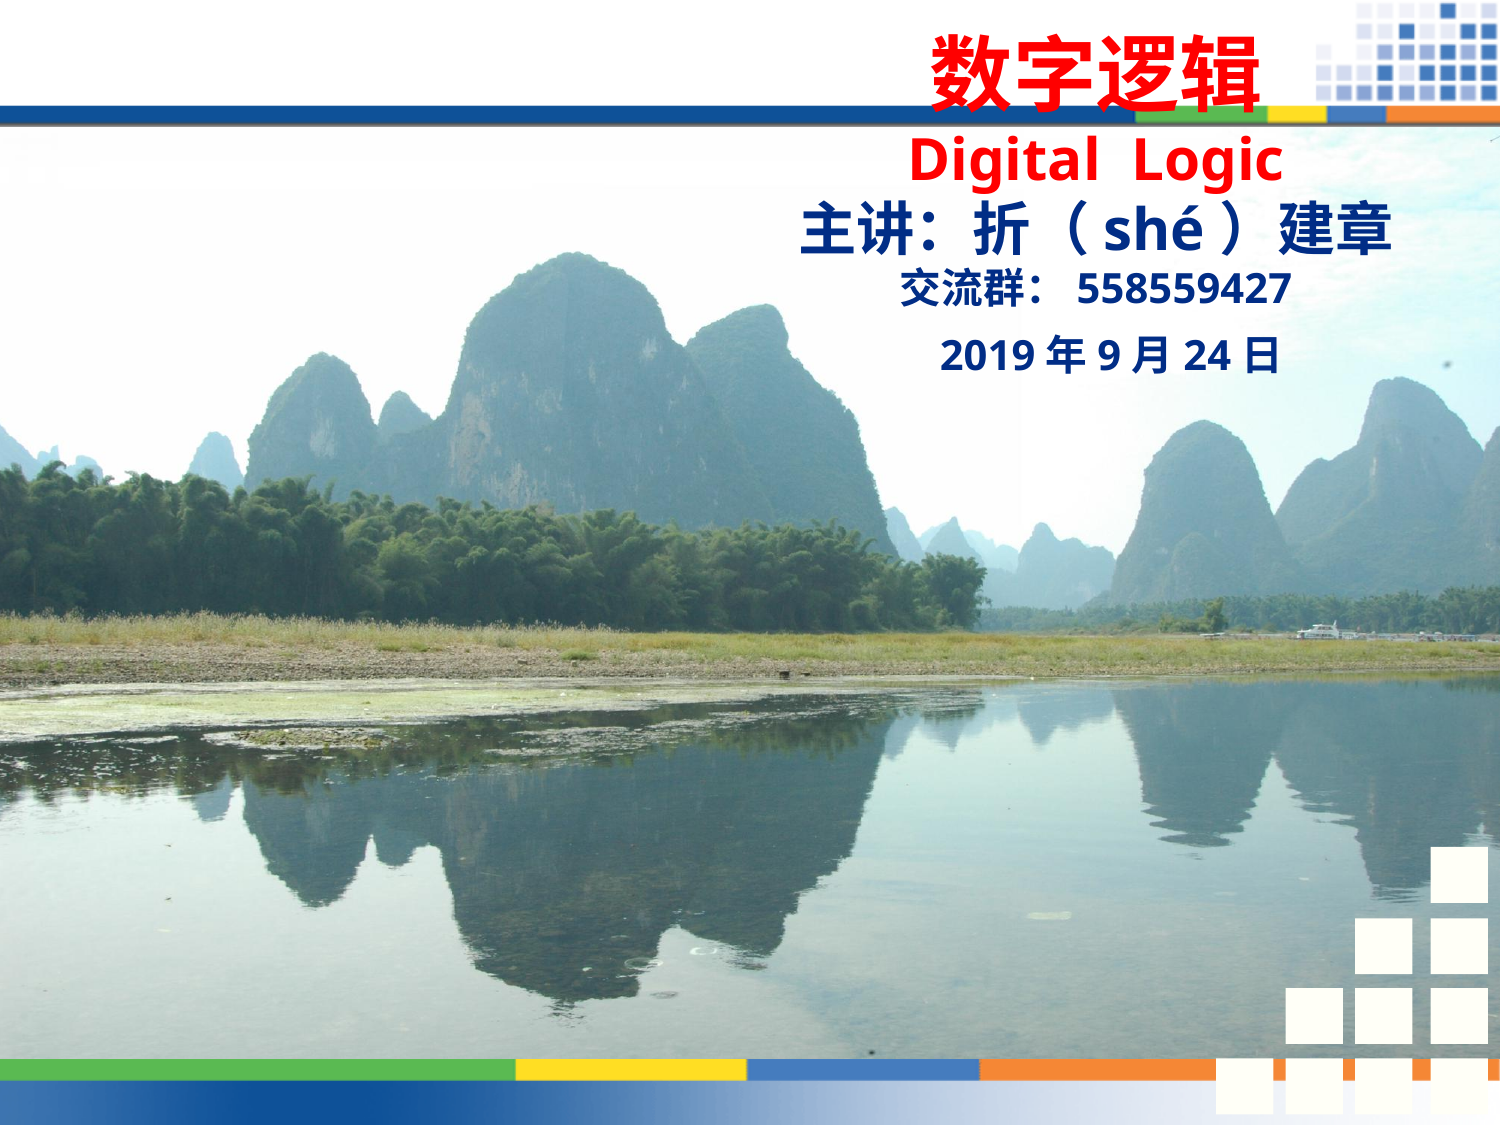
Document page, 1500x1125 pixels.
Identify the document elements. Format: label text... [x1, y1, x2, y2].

text_box 数字逻辑 Digital Logic 主讲：折（shé）建章 交流群：558559427 2019年9月24日 [732, 14, 1461, 125]
text_box [181, 1066, 1210, 1114]
picture [0, 0, 1500, 1125]
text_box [1215, 846, 1488, 1115]
